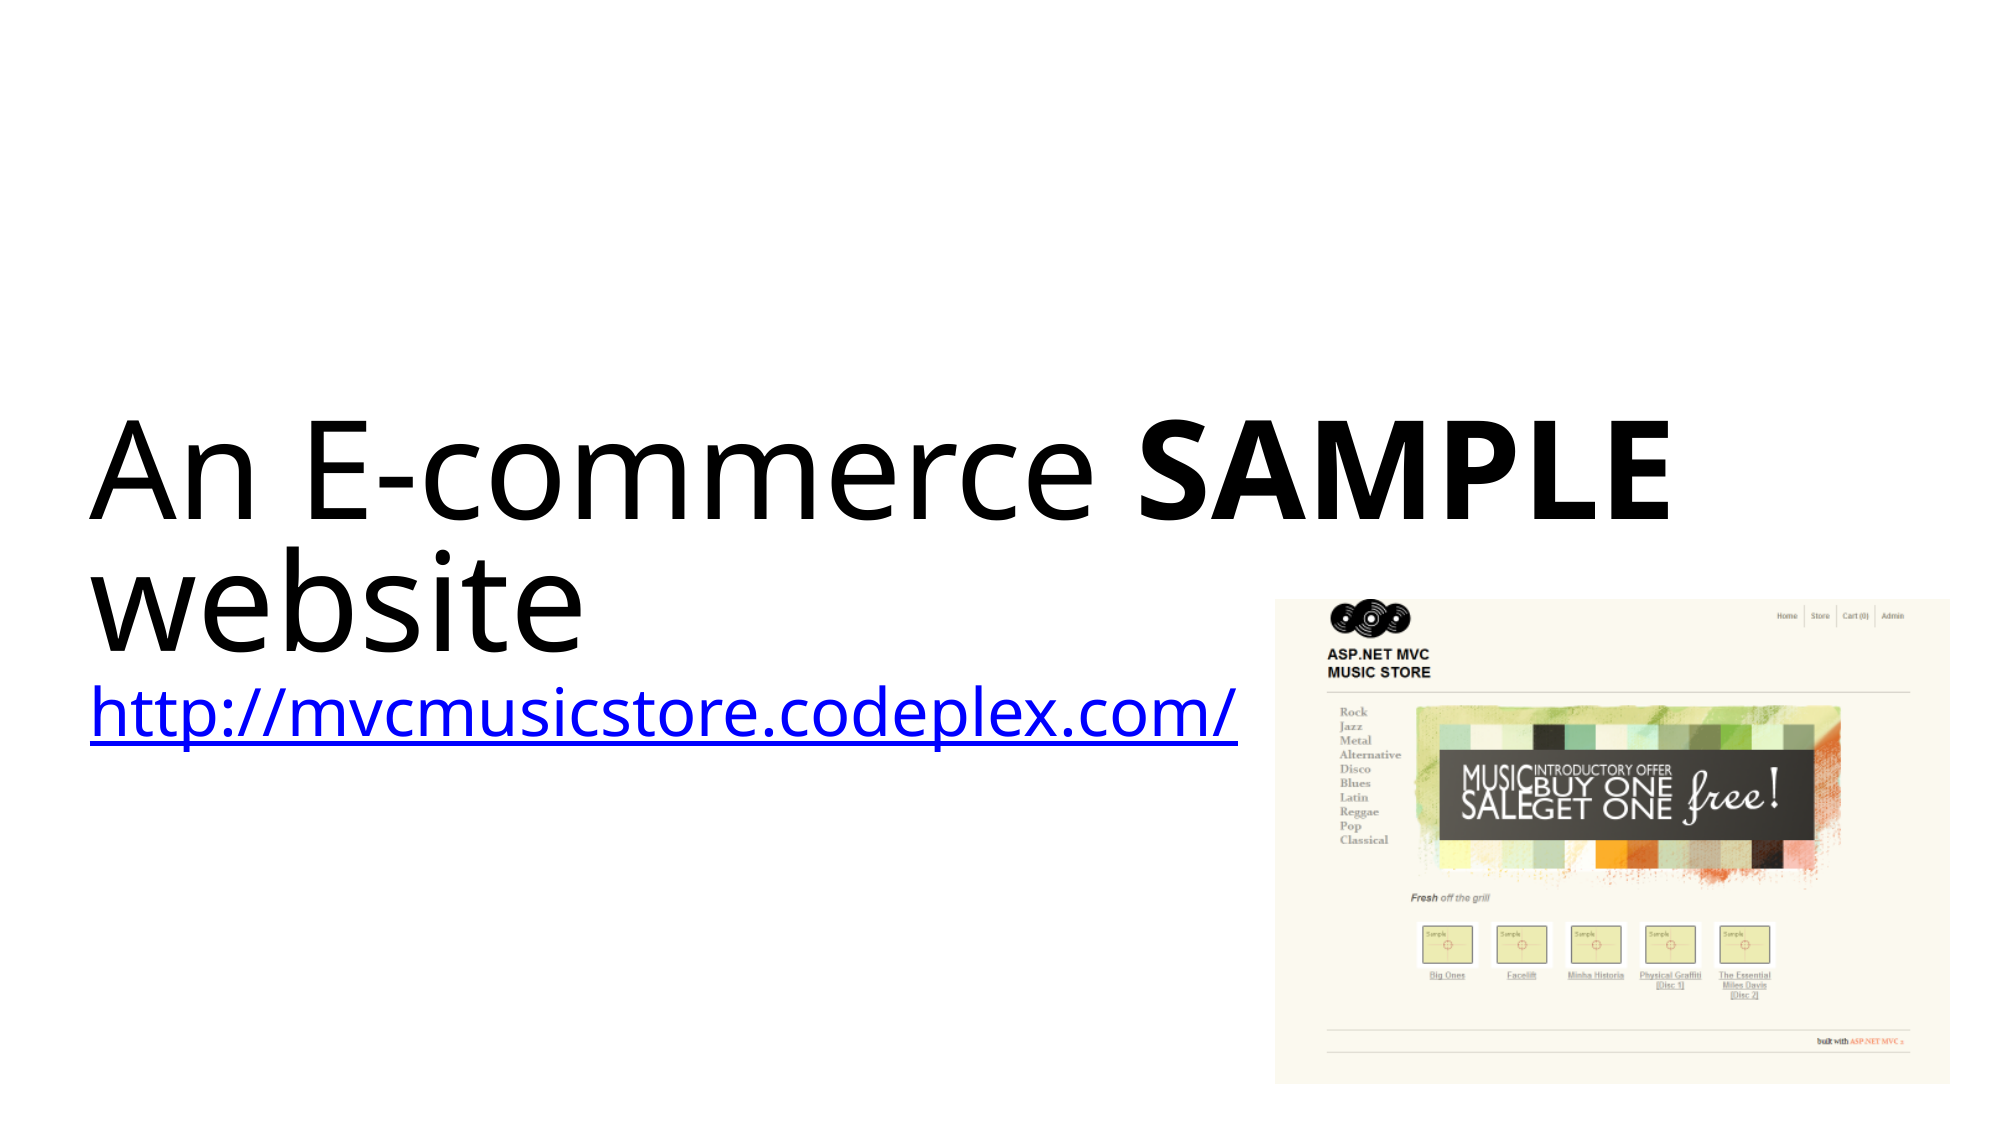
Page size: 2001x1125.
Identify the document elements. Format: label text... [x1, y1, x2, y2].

picture [1275, 598, 1951, 1085]
title An E-commerce SAMPLE website http://mvcmusicstore.codeplex.com/ [74, 406, 1966, 686]
